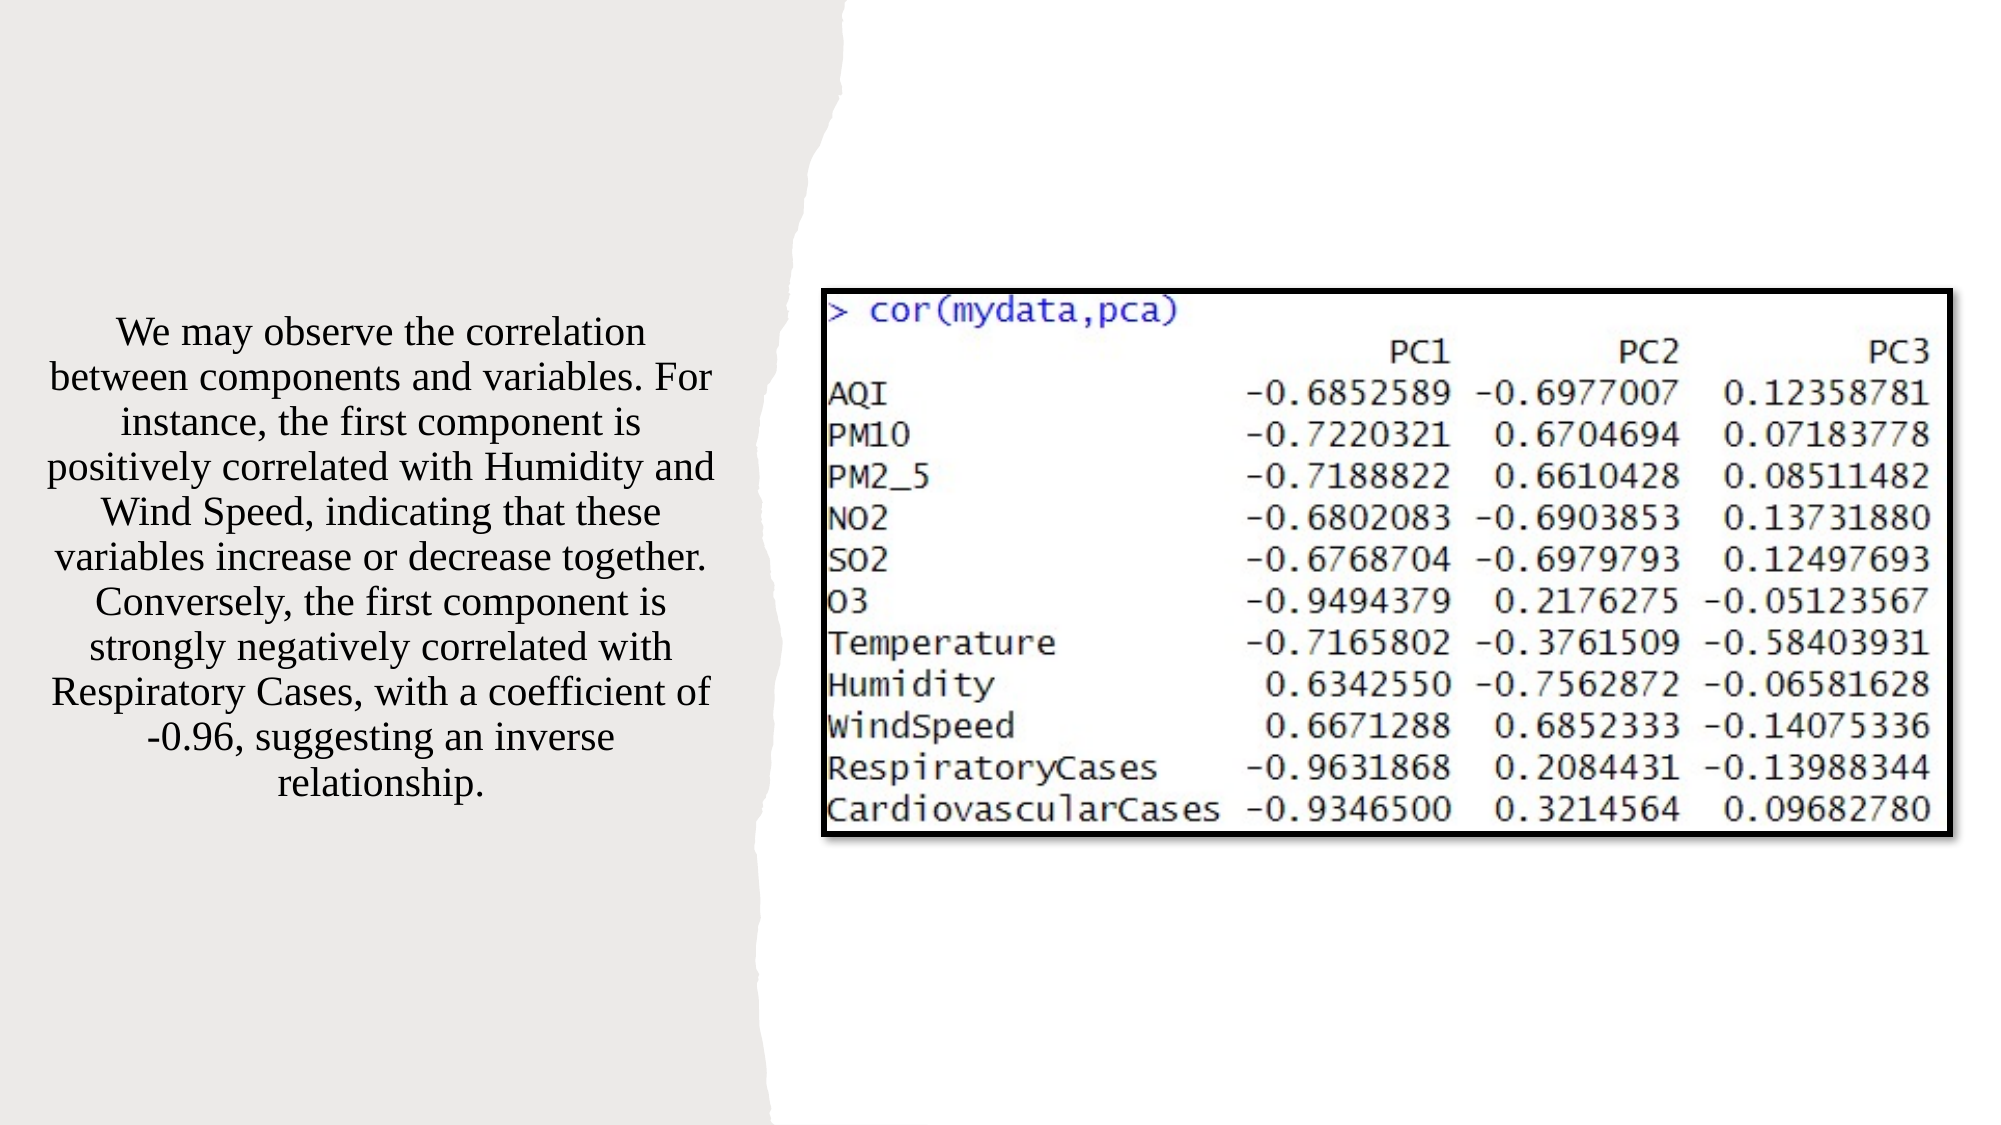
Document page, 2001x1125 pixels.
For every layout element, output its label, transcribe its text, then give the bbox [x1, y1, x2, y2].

text_box [0, 0, 929, 1125]
text_box [756, 0, 2000, 1125]
list We may observe the correlation between components and variables. For instance, the first component is positively correlated with Humidity and Wind Speed, indicating that these variables increase or decrease together. Conversely, the first component is strongly negatively correlated with Respiratory Cases, with a coefficient of -0.96, suggesting an inverse relationship. [29, 301, 733, 824]
picture [826, 293, 1948, 832]
